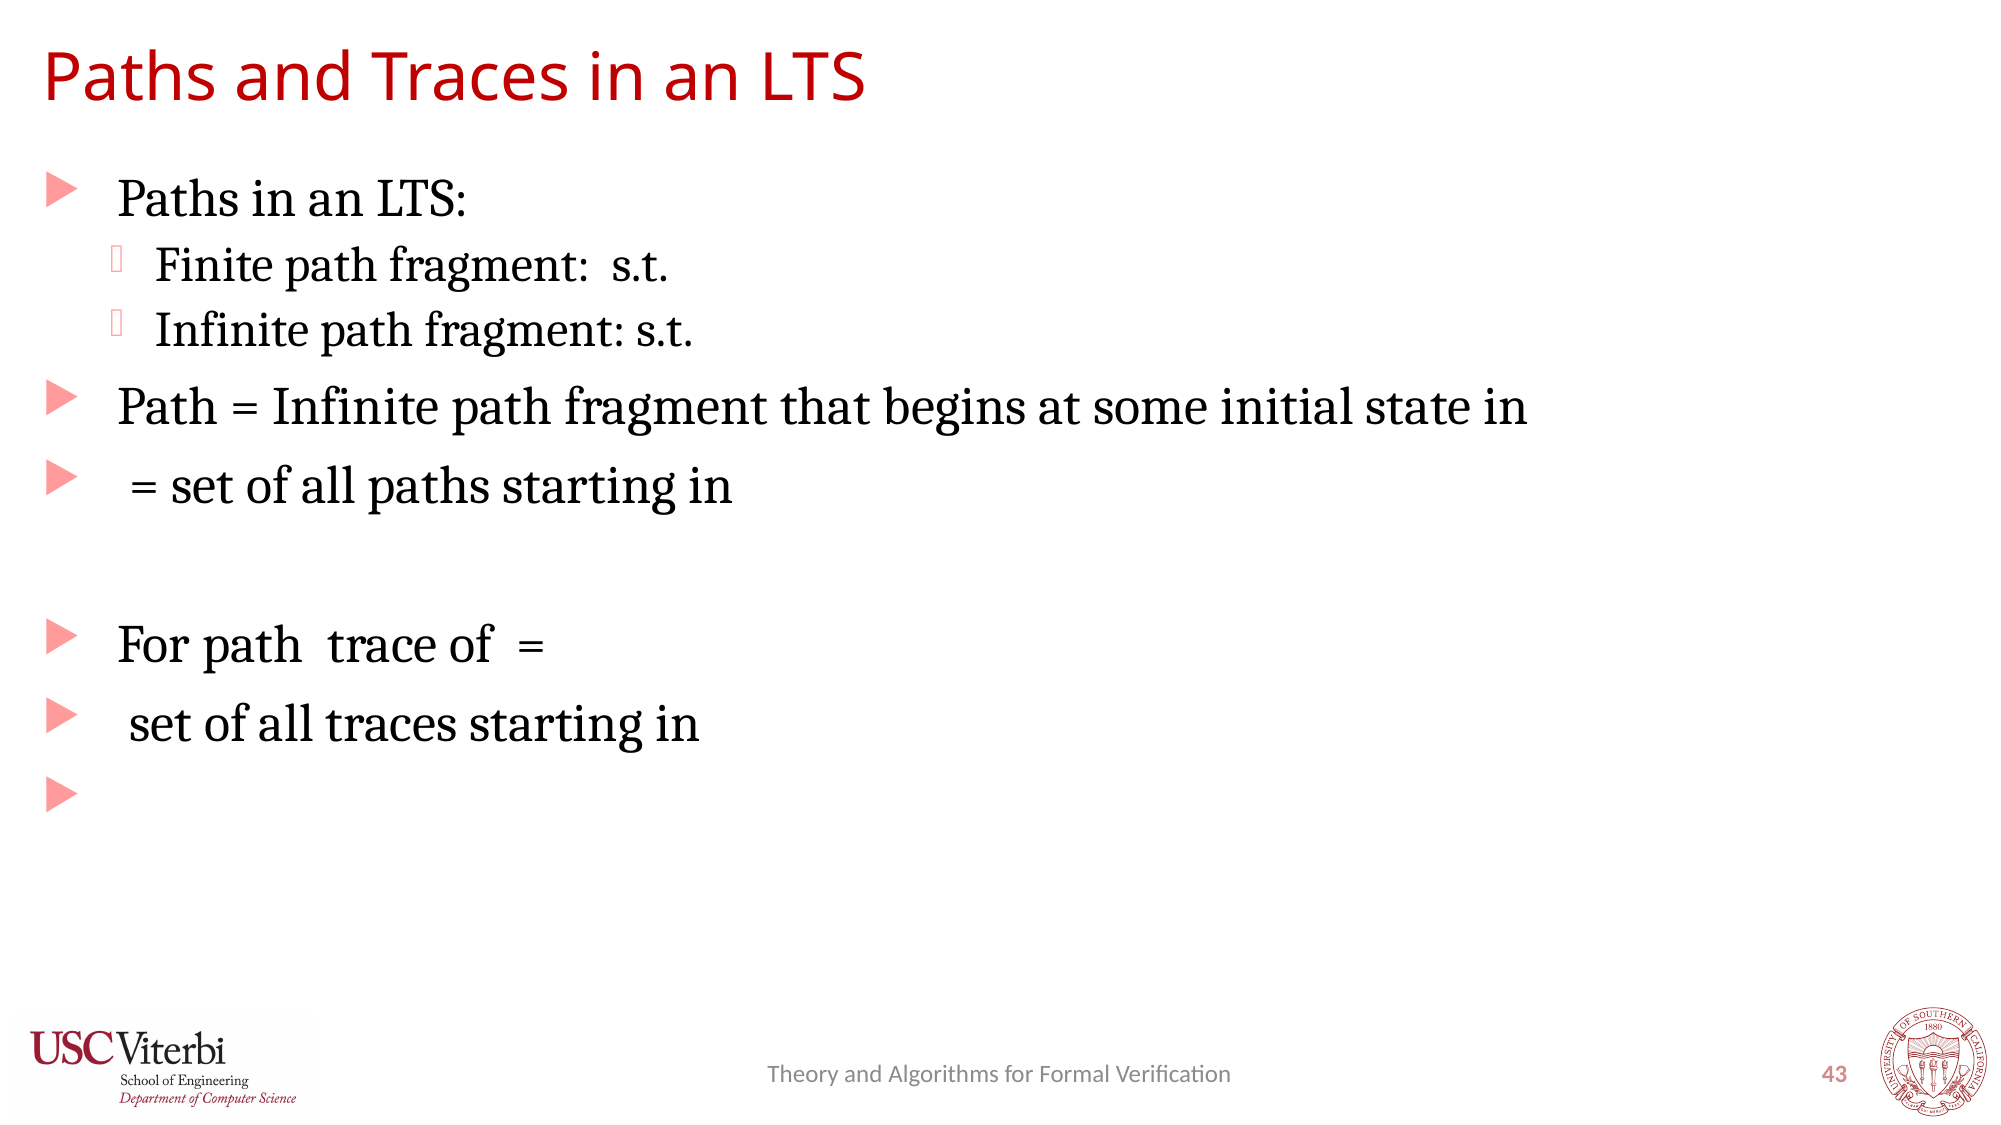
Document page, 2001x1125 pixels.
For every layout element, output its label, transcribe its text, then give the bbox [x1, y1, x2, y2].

slide_number 43 [1684, 1042, 1863, 1103]
picture [1879, 1002, 1988, 1119]
title Paths and Traces in an LTS [27, 18, 1819, 141]
picture [12, 1014, 316, 1119]
footer Theory and Algorithms for Formal Verification [662, 1042, 1338, 1103]
